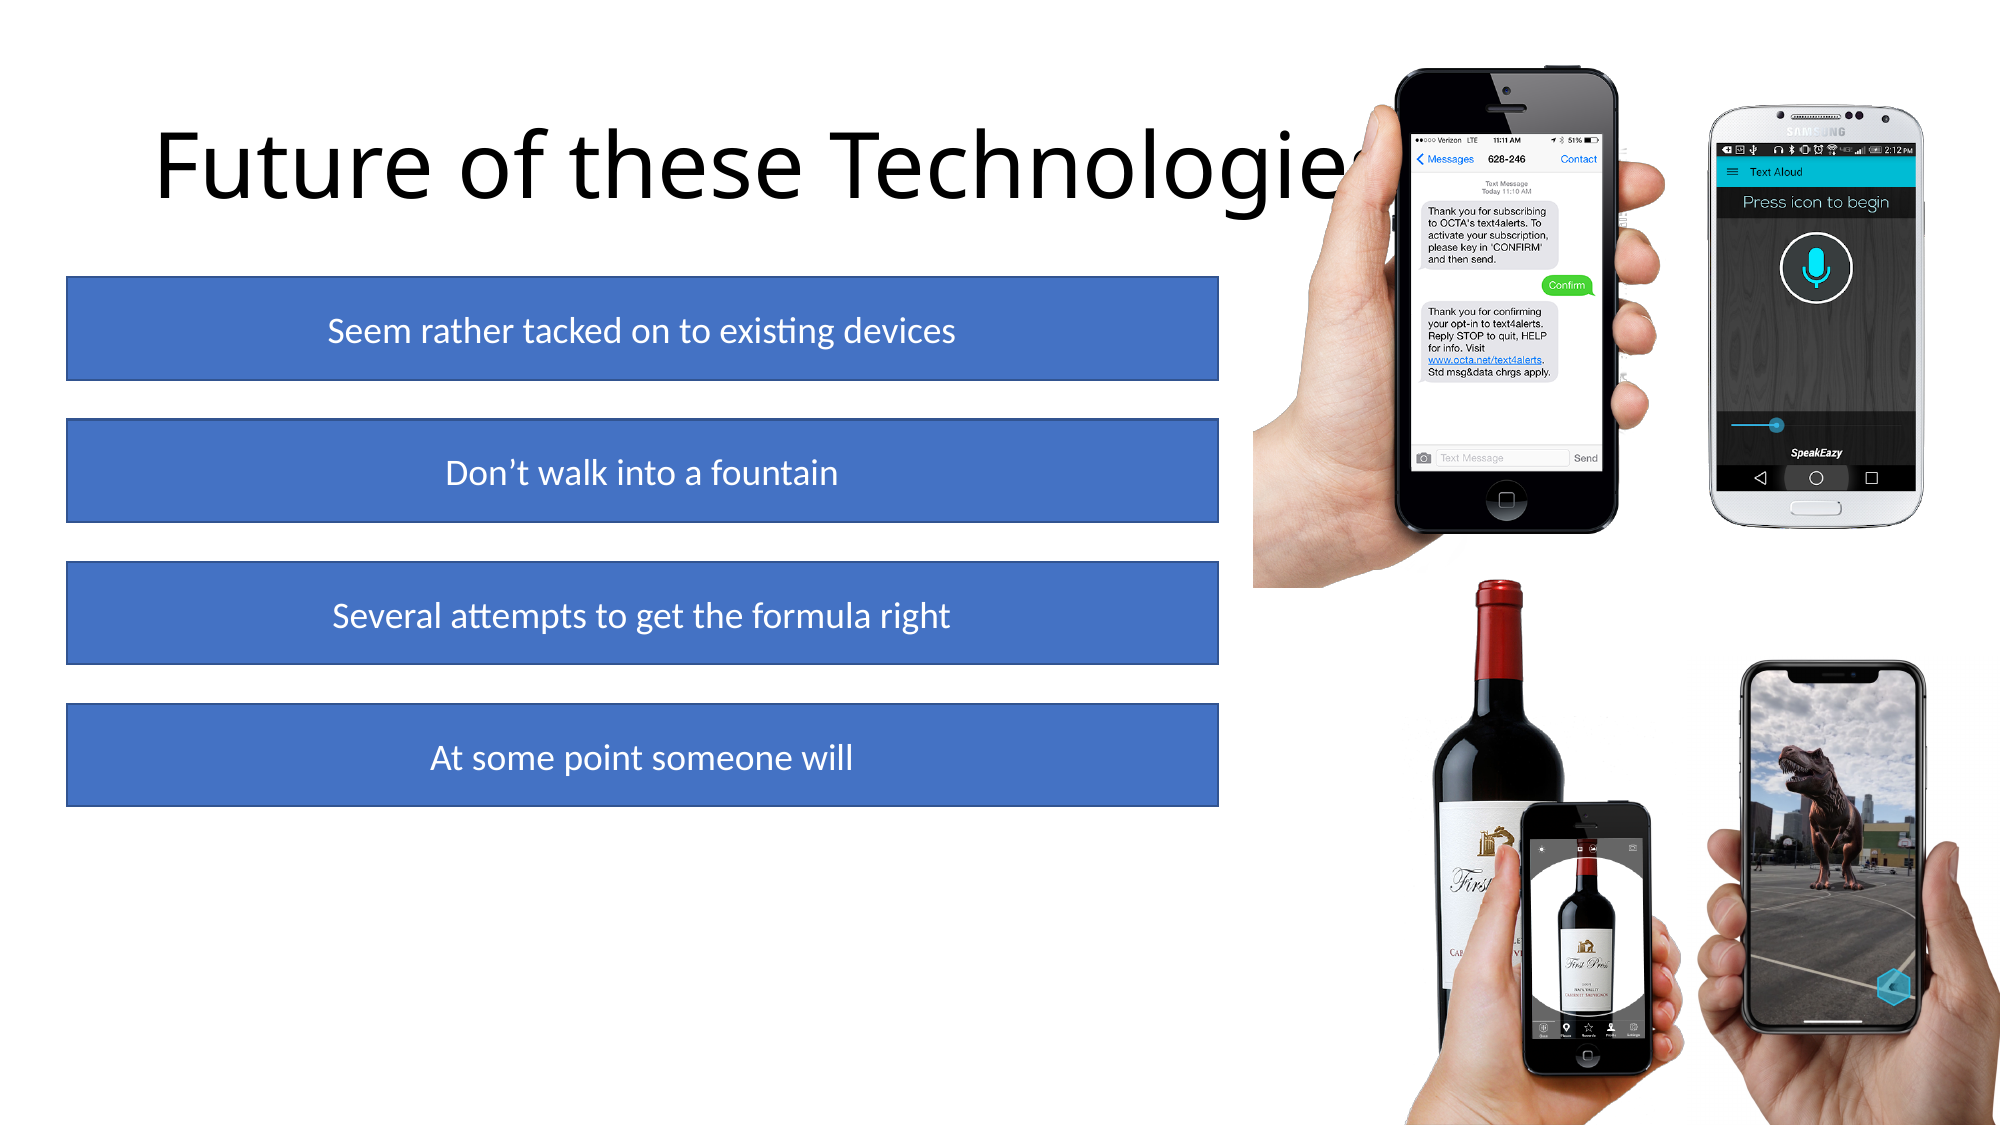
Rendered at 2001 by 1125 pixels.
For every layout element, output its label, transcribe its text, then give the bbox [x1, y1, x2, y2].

title Future of these Technologies [137, 59, 1253, 278]
picture [1253, 27, 2000, 1125]
text_box Don’t walk into a fountain [66, 418, 1219, 523]
text_box Several attempts to get the formula right [66, 561, 1219, 665]
text_box Seem rather tacked on to existing devices [66, 276, 1219, 381]
text_box At some point someone will [66, 703, 1219, 807]
